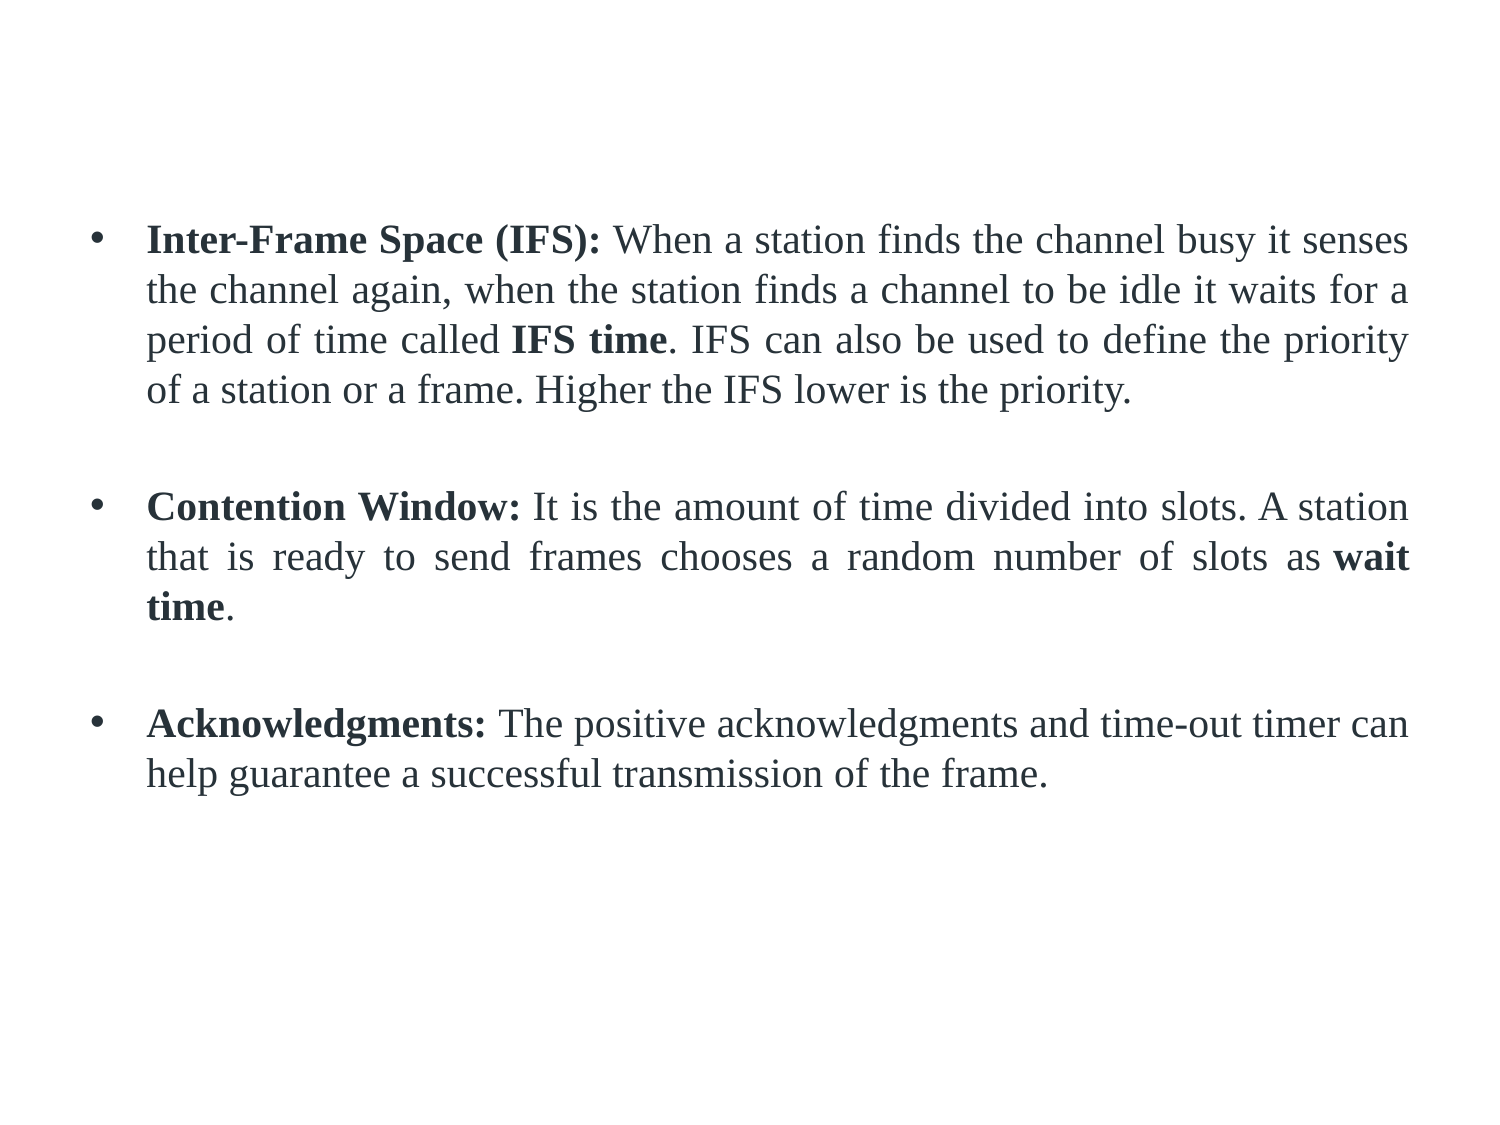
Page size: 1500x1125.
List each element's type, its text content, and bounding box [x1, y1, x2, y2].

list Inter-Frame Space (IFS): When a station finds the channel busy it senses the channel again, when the station finds a channel to be idle it waits for a period of time called IFS time. IFS can also be used to define the priority of a station or a frame. Higher the IFS lower is the priority. Contention Window: It is the amount of time divided into slots. A station that is ready to send frames chooses a random number of slots as wait time. Acknowledgments: The positive acknowledgments and time-out timer can help guarantee a successful transmission of the frame. [75, 87, 1425, 1005]
